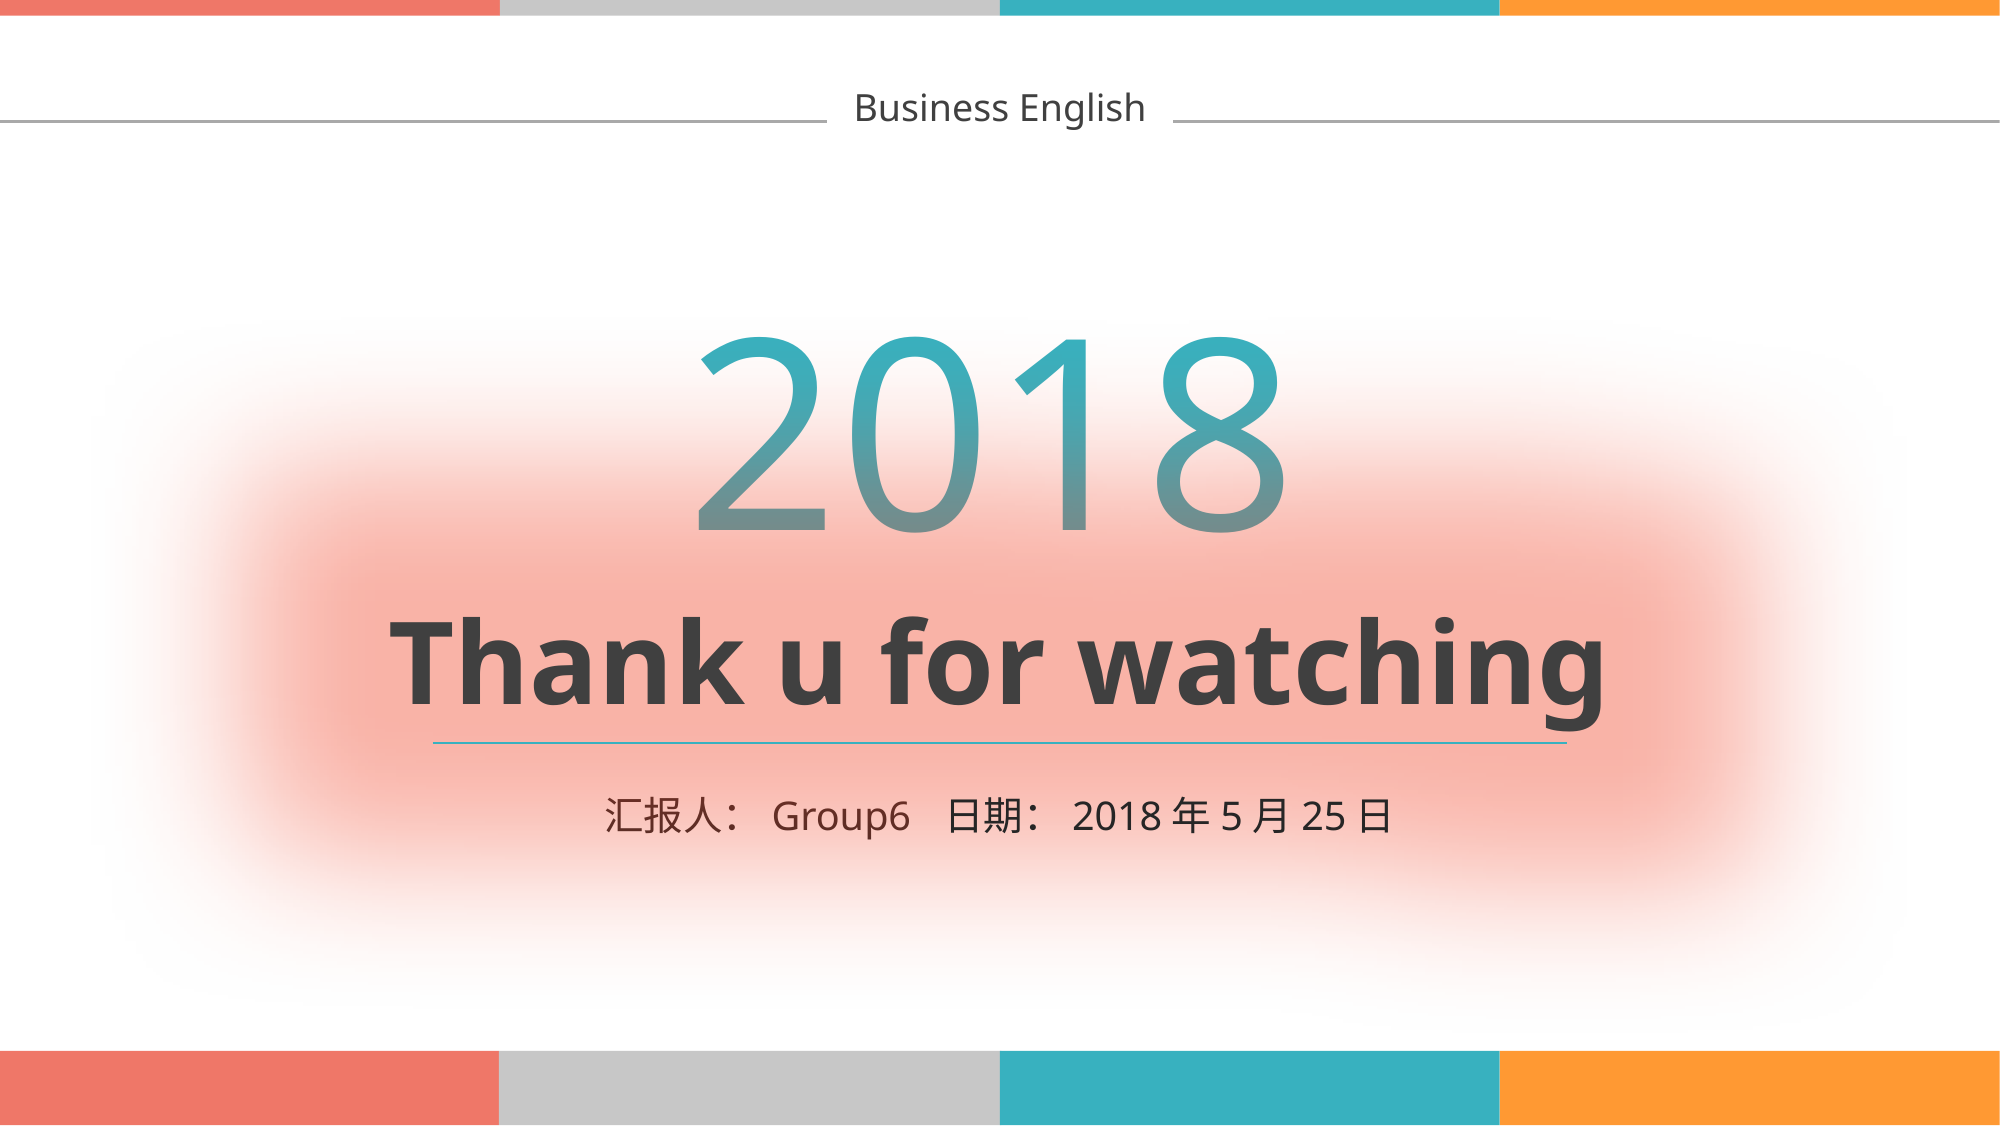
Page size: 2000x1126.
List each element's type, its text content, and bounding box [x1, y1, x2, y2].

text_box [998, 0, 1498, 18]
text_box [1498, 1049, 2000, 1126]
text_box [498, 0, 998, 18]
text_box [497, 1049, 998, 1126]
text_box [998, 1049, 1498, 1126]
text_box 日期：2018年5月25日 [929, 783, 1411, 847]
text_box 汇报人：Group6 [589, 783, 927, 847]
text_box 2018 [671, 255, 1312, 591]
text_box [0, 1049, 497, 1126]
text_box [0, 0, 498, 18]
text_box [1498, 0, 2000, 18]
text_box Business English [833, 74, 1168, 140]
